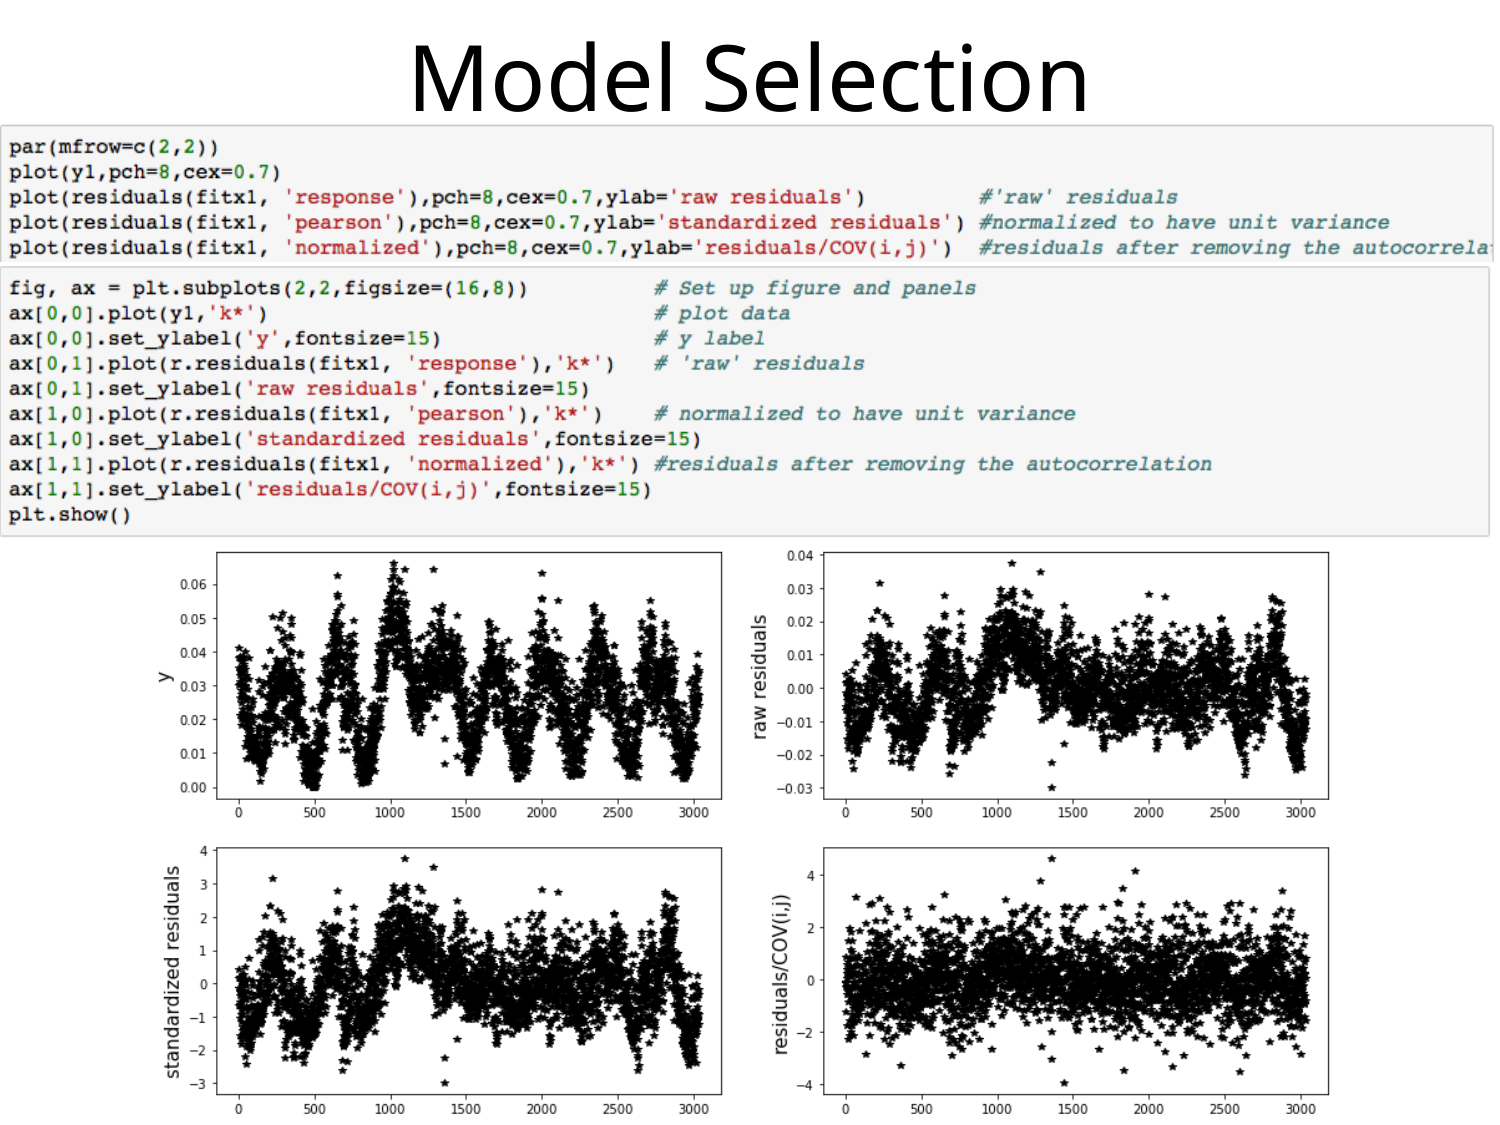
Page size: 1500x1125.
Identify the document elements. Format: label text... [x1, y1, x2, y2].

picture [0, 122, 1500, 1125]
title Model Selection [75, 0, 1425, 120]
